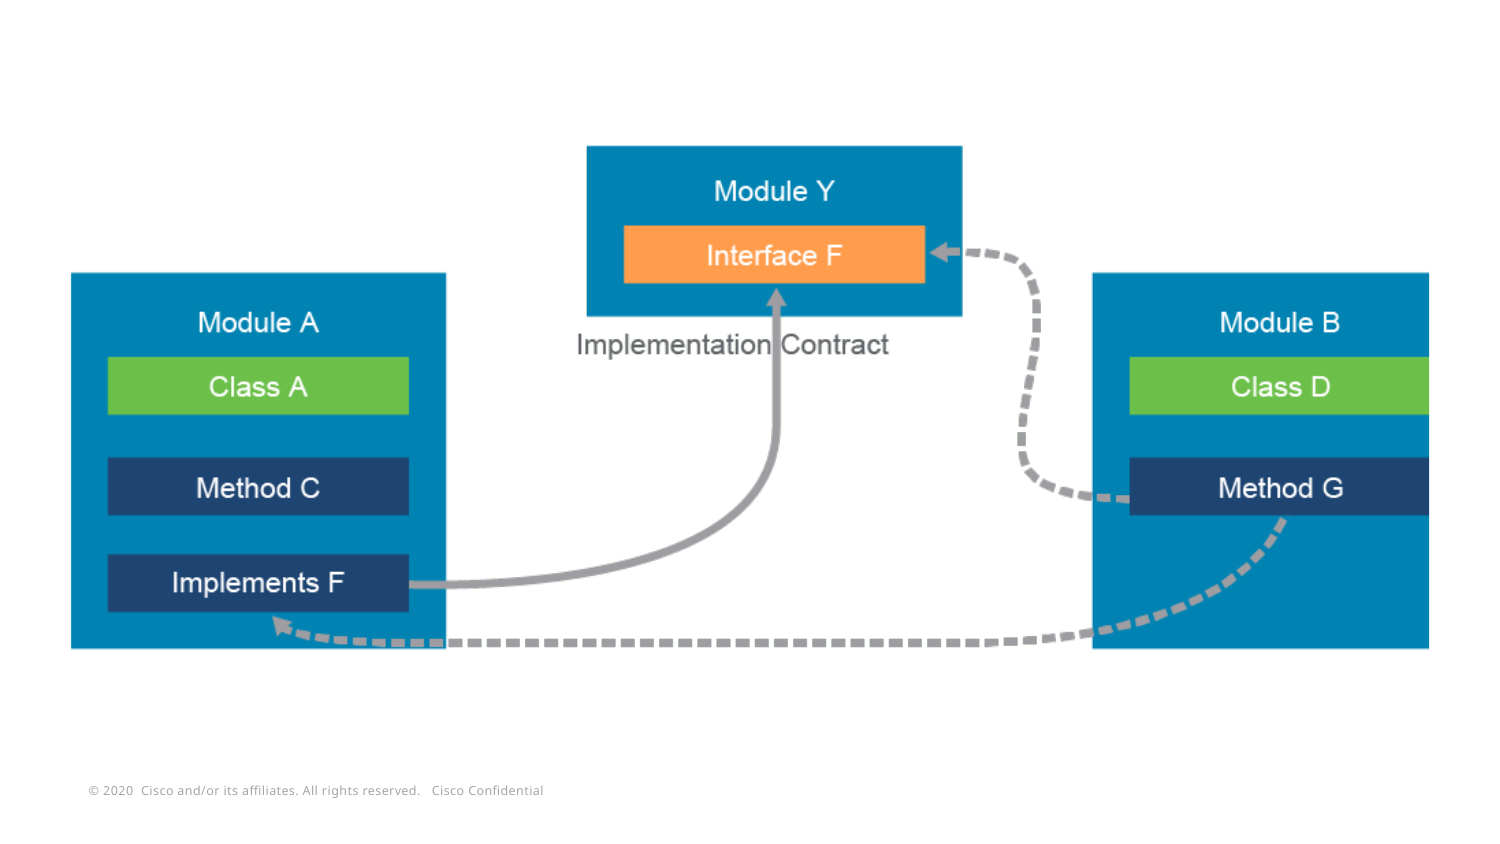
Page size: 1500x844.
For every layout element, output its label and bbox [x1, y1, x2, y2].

list [70, 145, 1430, 650]
